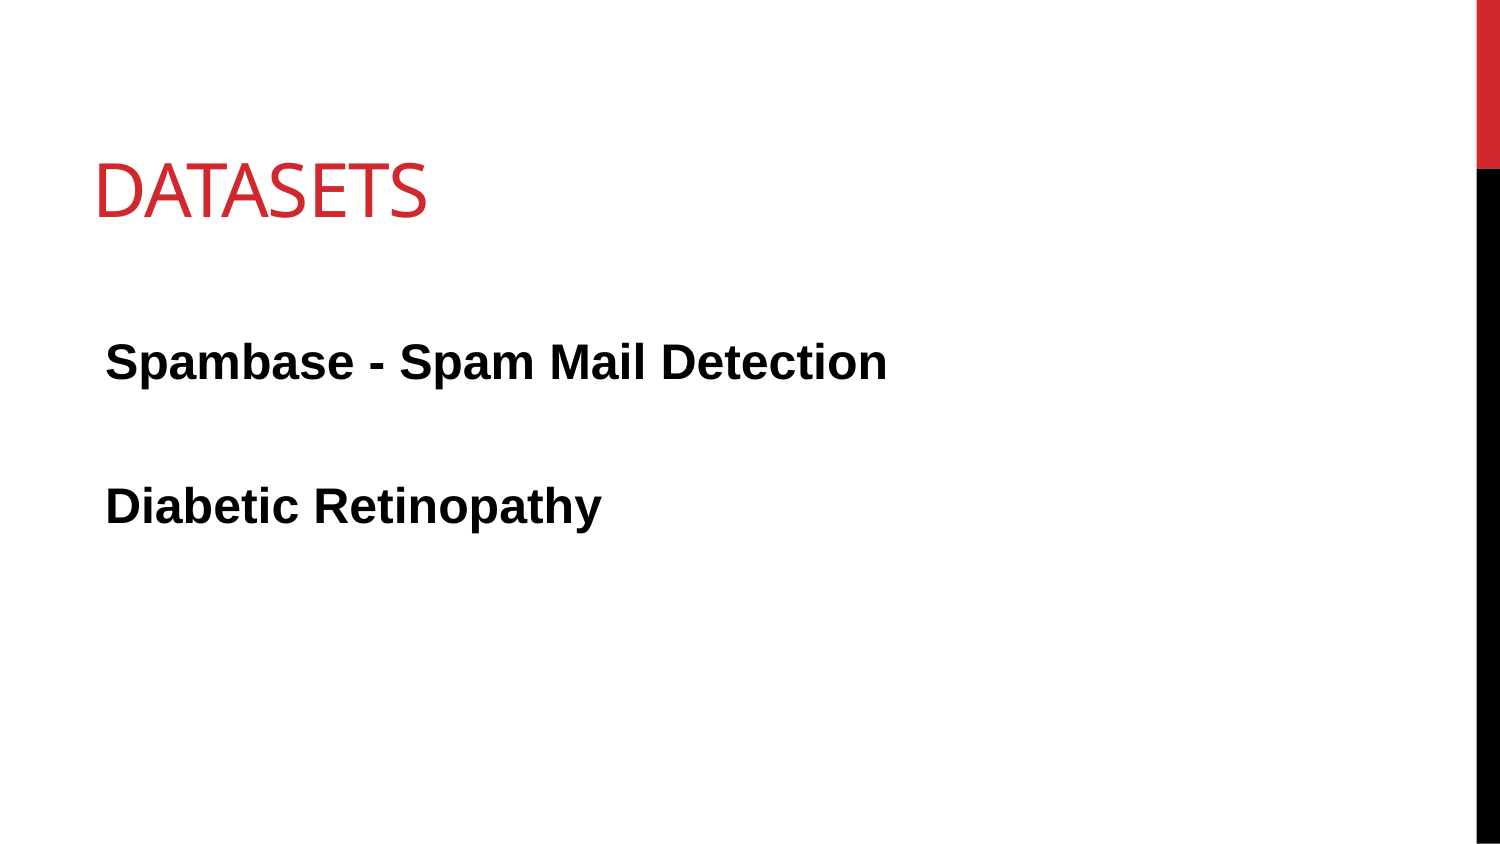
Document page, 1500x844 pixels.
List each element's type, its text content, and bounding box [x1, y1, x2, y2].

list Spambase - Spam Mail Detection Diabetic Retinopathy [77, 314, 1427, 760]
title Datasets [77, 121, 1427, 248]
